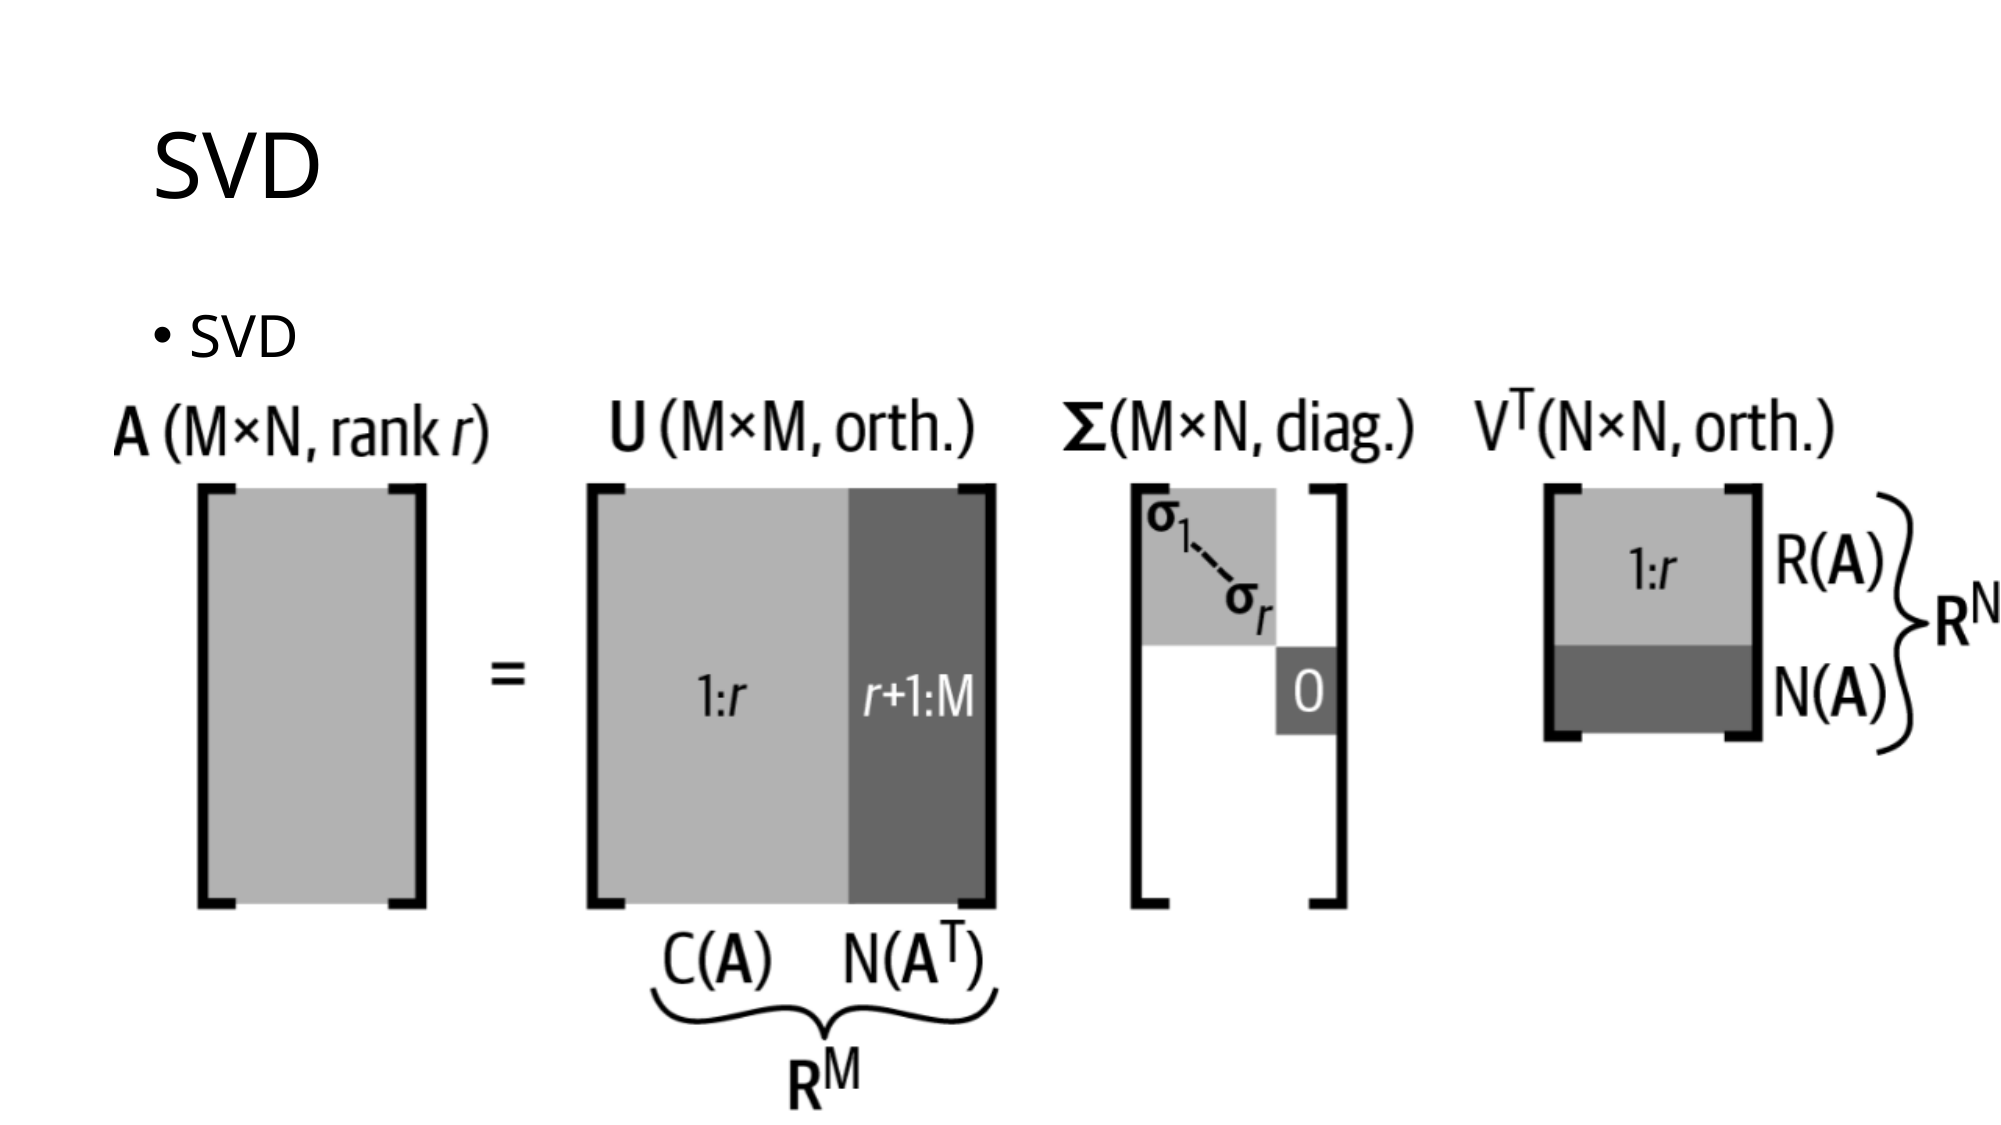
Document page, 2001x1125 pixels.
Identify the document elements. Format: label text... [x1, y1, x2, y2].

title SVD [137, 59, 1863, 278]
list SVD [137, 299, 1863, 371]
picture [114, 371, 2000, 1125]
